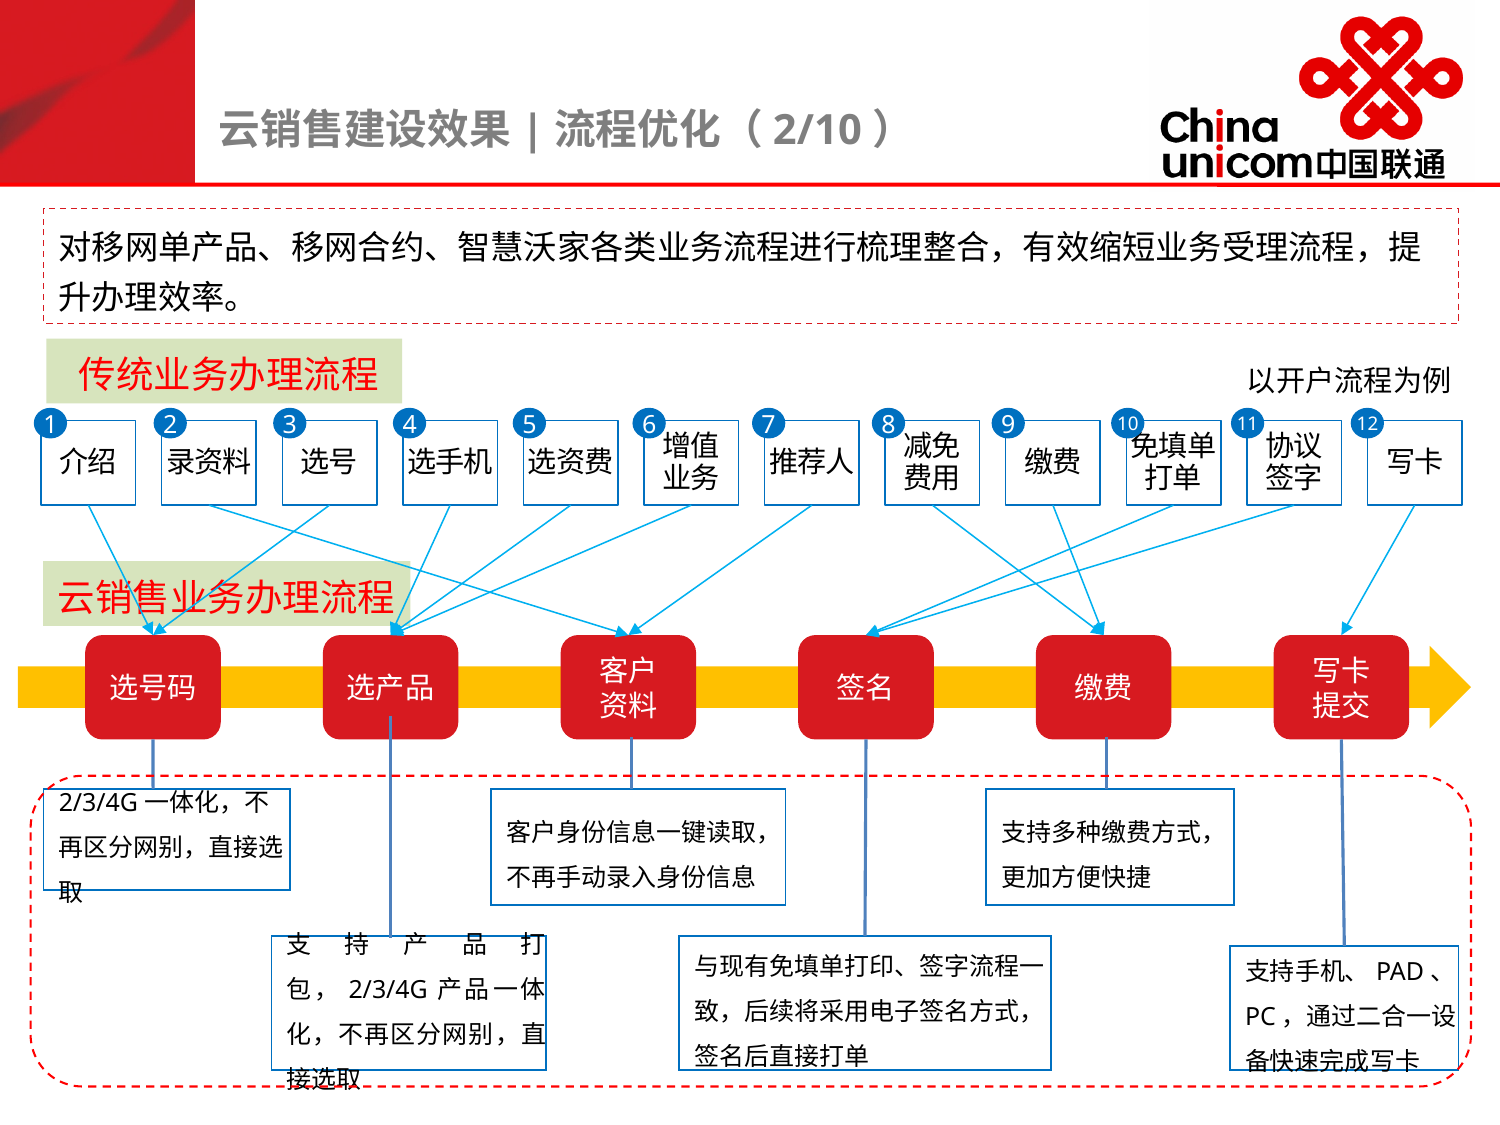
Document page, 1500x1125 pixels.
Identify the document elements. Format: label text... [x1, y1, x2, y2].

text_box [459, 666, 560, 708]
text_box 缴费 [1005, 420, 1101, 502]
text_box 2 [153, 407, 187, 439]
text_box 协议 签字 [1246, 420, 1342, 506]
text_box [932, 504, 1051, 636]
text_box [697, 666, 798, 708]
text_box 选号 [282, 420, 377, 503]
text_box 免填单 打单 [1126, 420, 1221, 503]
text_box 录资料 [161, 420, 257, 503]
text_box 缴费 [1035, 644, 1172, 740]
text_box 客户 资料 [560, 644, 697, 740]
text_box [629, 504, 813, 636]
text_box 11 [1230, 407, 1265, 439]
text_box 对移网单产品、移网合约、智慧沃家各类业务流程进行梳理整合，有效缩短业务受理流程，提升办理效率。 [43, 208, 1459, 324]
text_box [221, 666, 322, 708]
text_box 选产品 [322, 643, 459, 740]
text_box 8 [871, 407, 906, 439]
text_box 9 [991, 407, 1025, 439]
text_box [1172, 666, 1273, 708]
text_box 以开户流程为例 [1231, 339, 1467, 405]
text_box 写卡 [1367, 420, 1462, 506]
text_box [1341, 504, 1415, 636]
text_box 5 [512, 407, 547, 439]
text_box 7 [752, 407, 786, 439]
text_box [1410, 645, 1472, 729]
picture [1149, 187, 1475, 192]
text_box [865, 504, 931, 636]
text_box 12 [1350, 407, 1385, 439]
text_box 云销售业务办理流程 [43, 561, 83, 626]
text_box [17, 666, 85, 708]
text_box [1052, 504, 1104, 636]
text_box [88, 504, 154, 636]
text_box 签名 [798, 635, 934, 740]
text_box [208, 504, 629, 636]
text_box 选号码 [85, 642, 221, 740]
text_box 选资费 [523, 420, 618, 502]
picture [1149, 0, 1475, 182]
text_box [154, 504, 207, 636]
text_box 介绍 [41, 420, 136, 506]
text_box 选手机 [402, 420, 498, 502]
text_box 4 [392, 407, 427, 439]
text_box 10 [1111, 407, 1145, 439]
text_box 减免 费用 [885, 420, 980, 502]
text_box [934, 666, 1035, 708]
text_box 增值 业务 [643, 420, 739, 503]
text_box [1105, 504, 1295, 636]
text_box 传统业务办理流程 [46, 338, 403, 404]
picture [0, 0, 195, 182]
text_box [30, 775, 1472, 1087]
text_box 6 [632, 407, 666, 439]
text_box 写卡 提交 [1273, 635, 1410, 740]
text_box 1 [33, 407, 68, 439]
text_box 云销售建设效果|流程优化（2/10） [204, 94, 1244, 161]
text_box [1341, 739, 1345, 947]
text_box 3 [273, 407, 307, 439]
text_box 推荐人 [764, 420, 860, 506]
